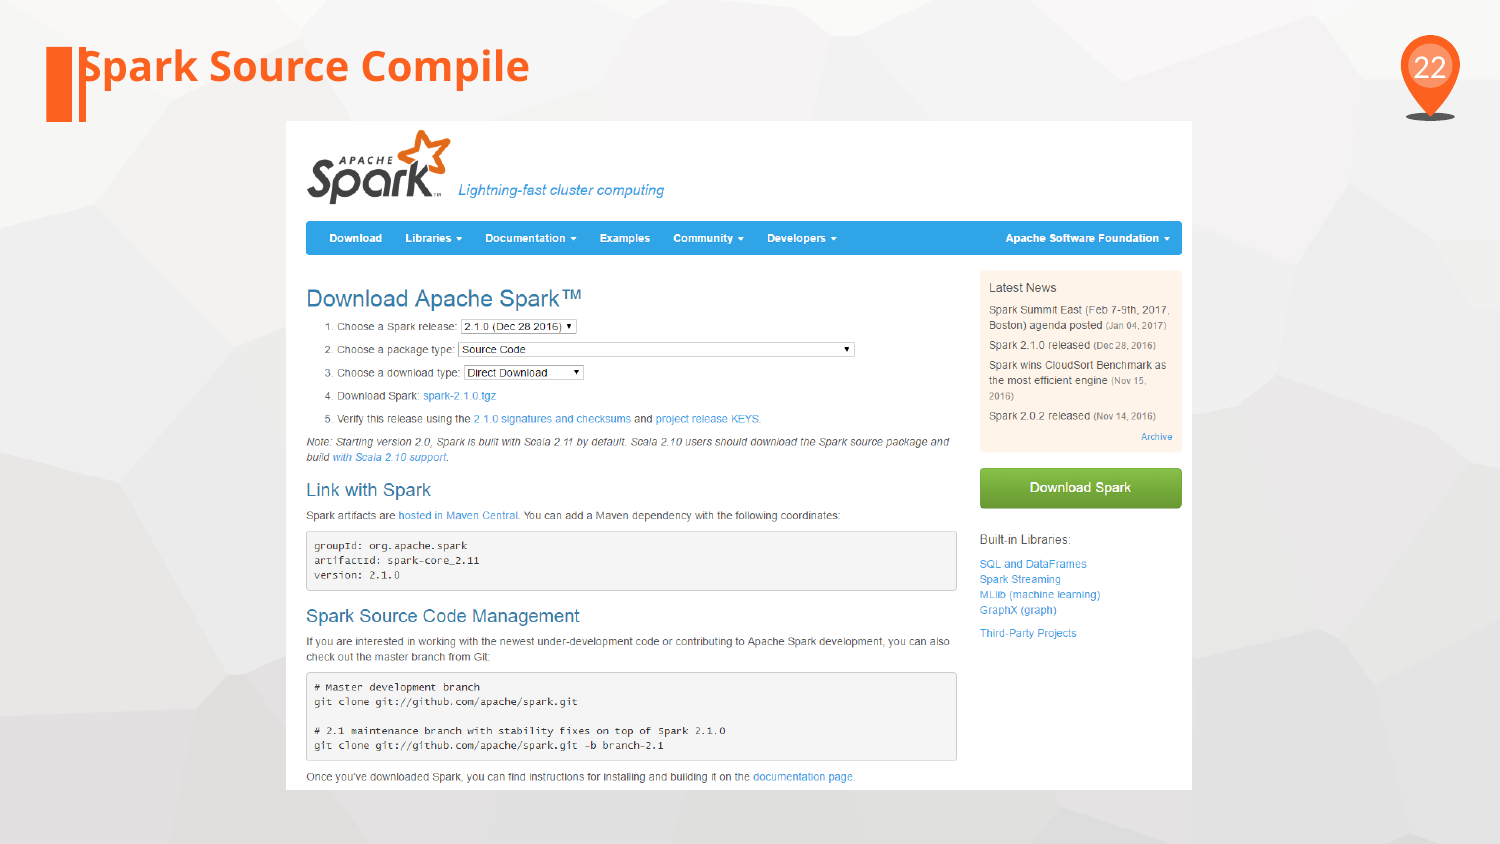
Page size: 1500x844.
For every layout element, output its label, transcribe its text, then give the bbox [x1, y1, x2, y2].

text_box Spark Source Compile [63, 32, 546, 97]
slide_number 22 [1254, 42, 1500, 88]
picture [0, 0, 1500, 844]
text_box [44, 45, 74, 124]
